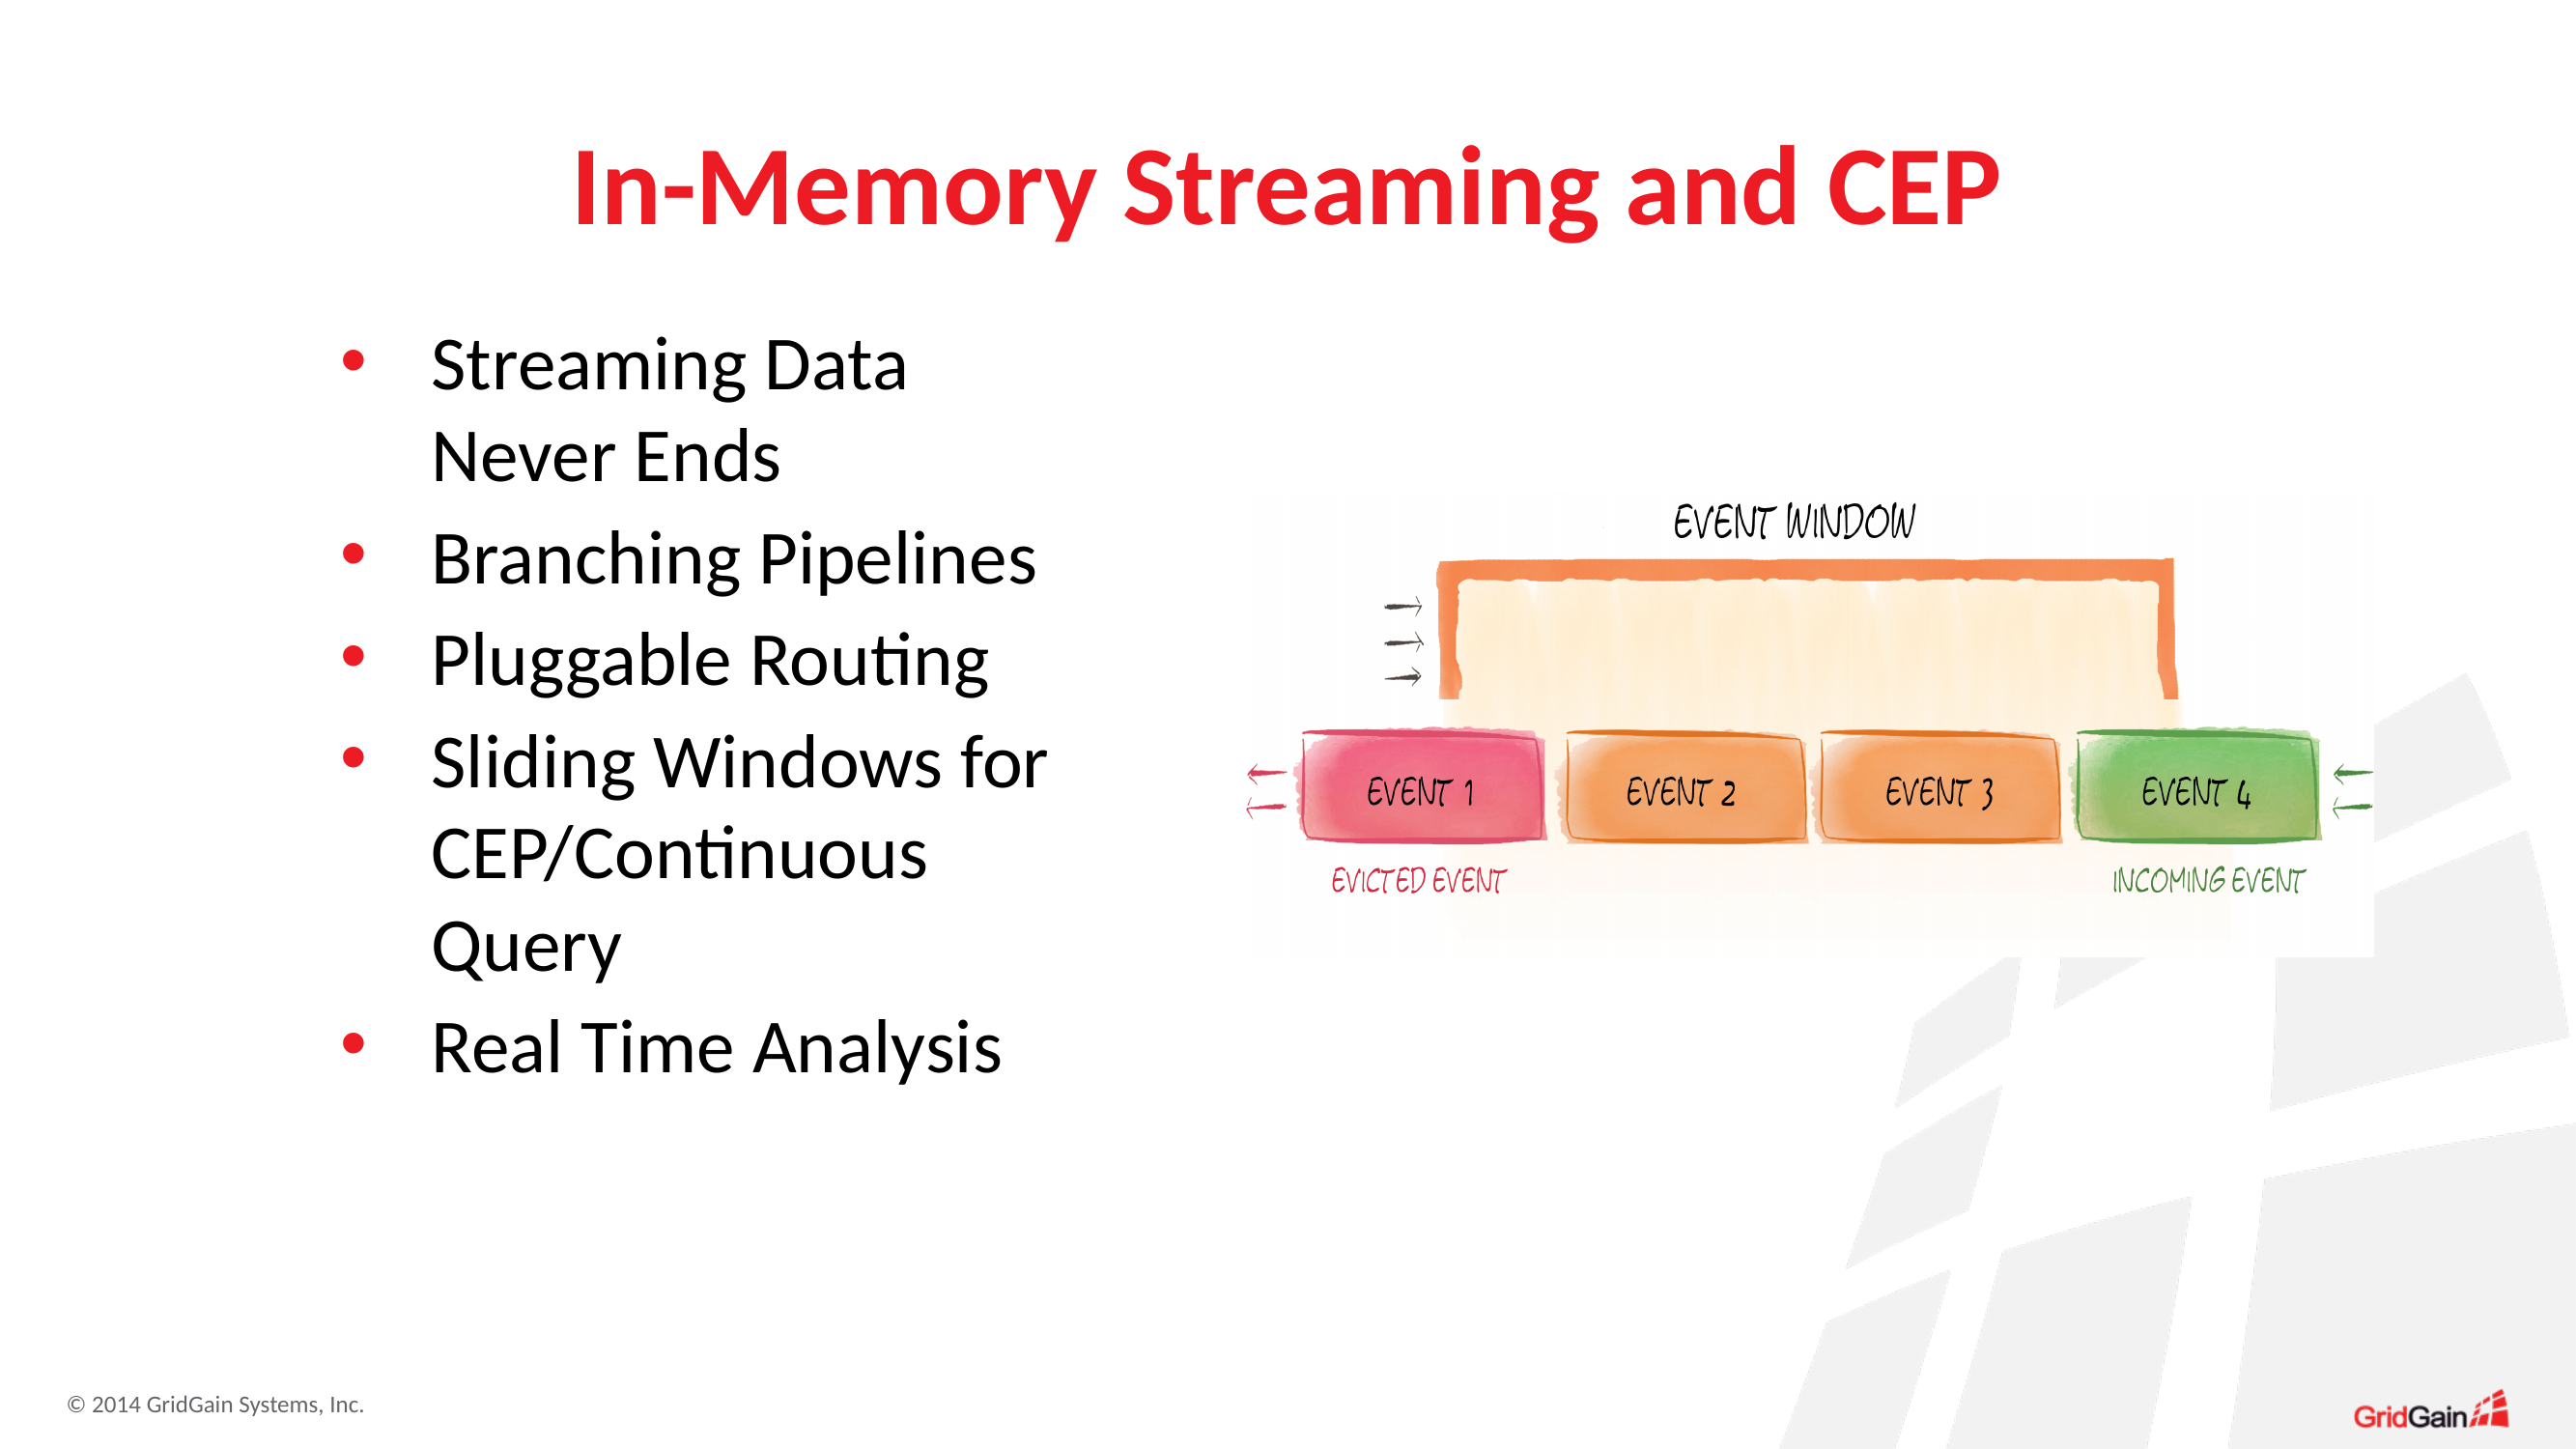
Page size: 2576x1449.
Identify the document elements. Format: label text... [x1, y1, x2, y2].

picture [2354, 1388, 2509, 1429]
picture [1245, 492, 2375, 957]
title In-Memory Streaming and CEP [418, 59, 2158, 299]
list Streaming Data Never Ends Branching Pipelines Pluggable Routing Sliding Windows for CEP/Continuous Query Real Time Analysis [330, 303, 1099, 1315]
